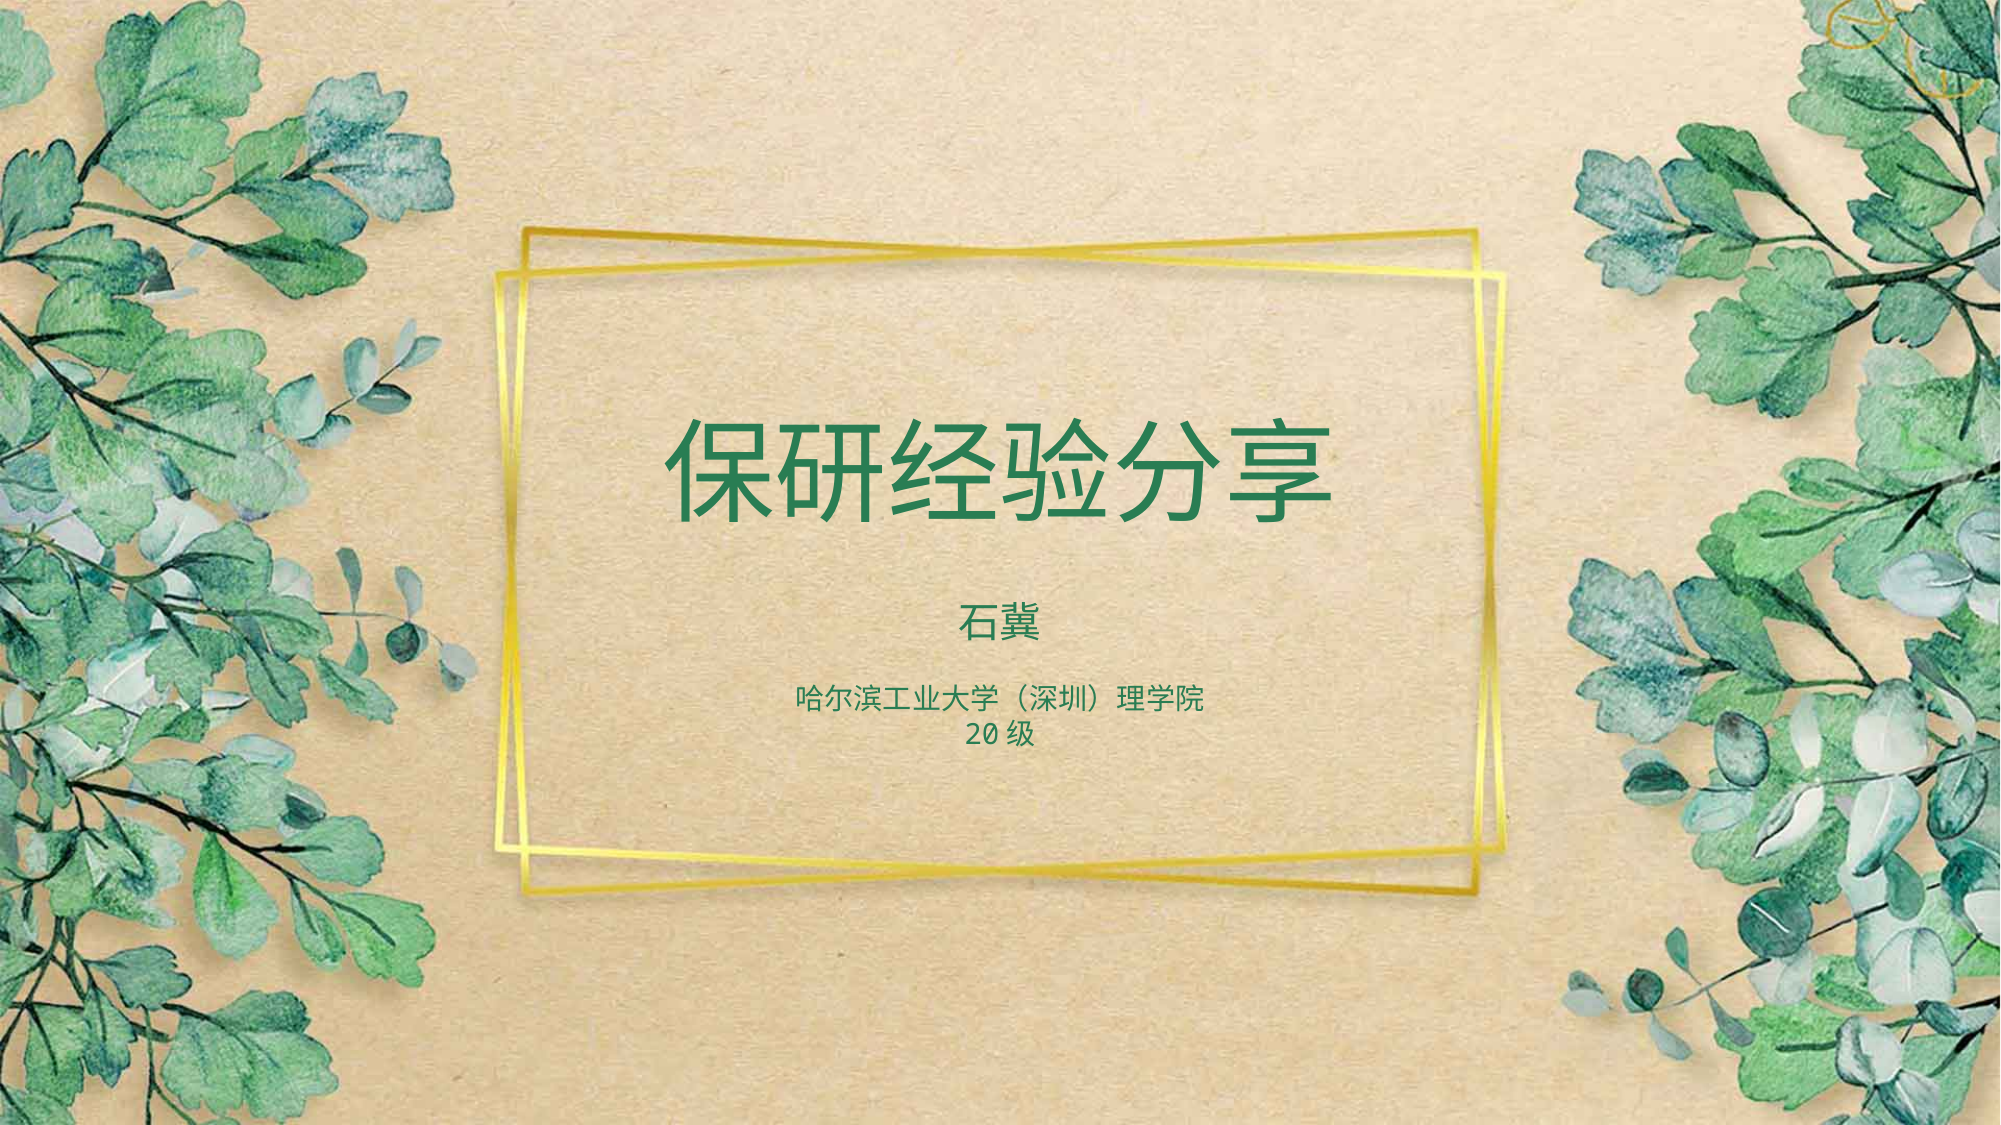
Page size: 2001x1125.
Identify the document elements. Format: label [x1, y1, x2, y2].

picture [0, 0, 2001, 1125]
text_box [566, 386, 1434, 758]
